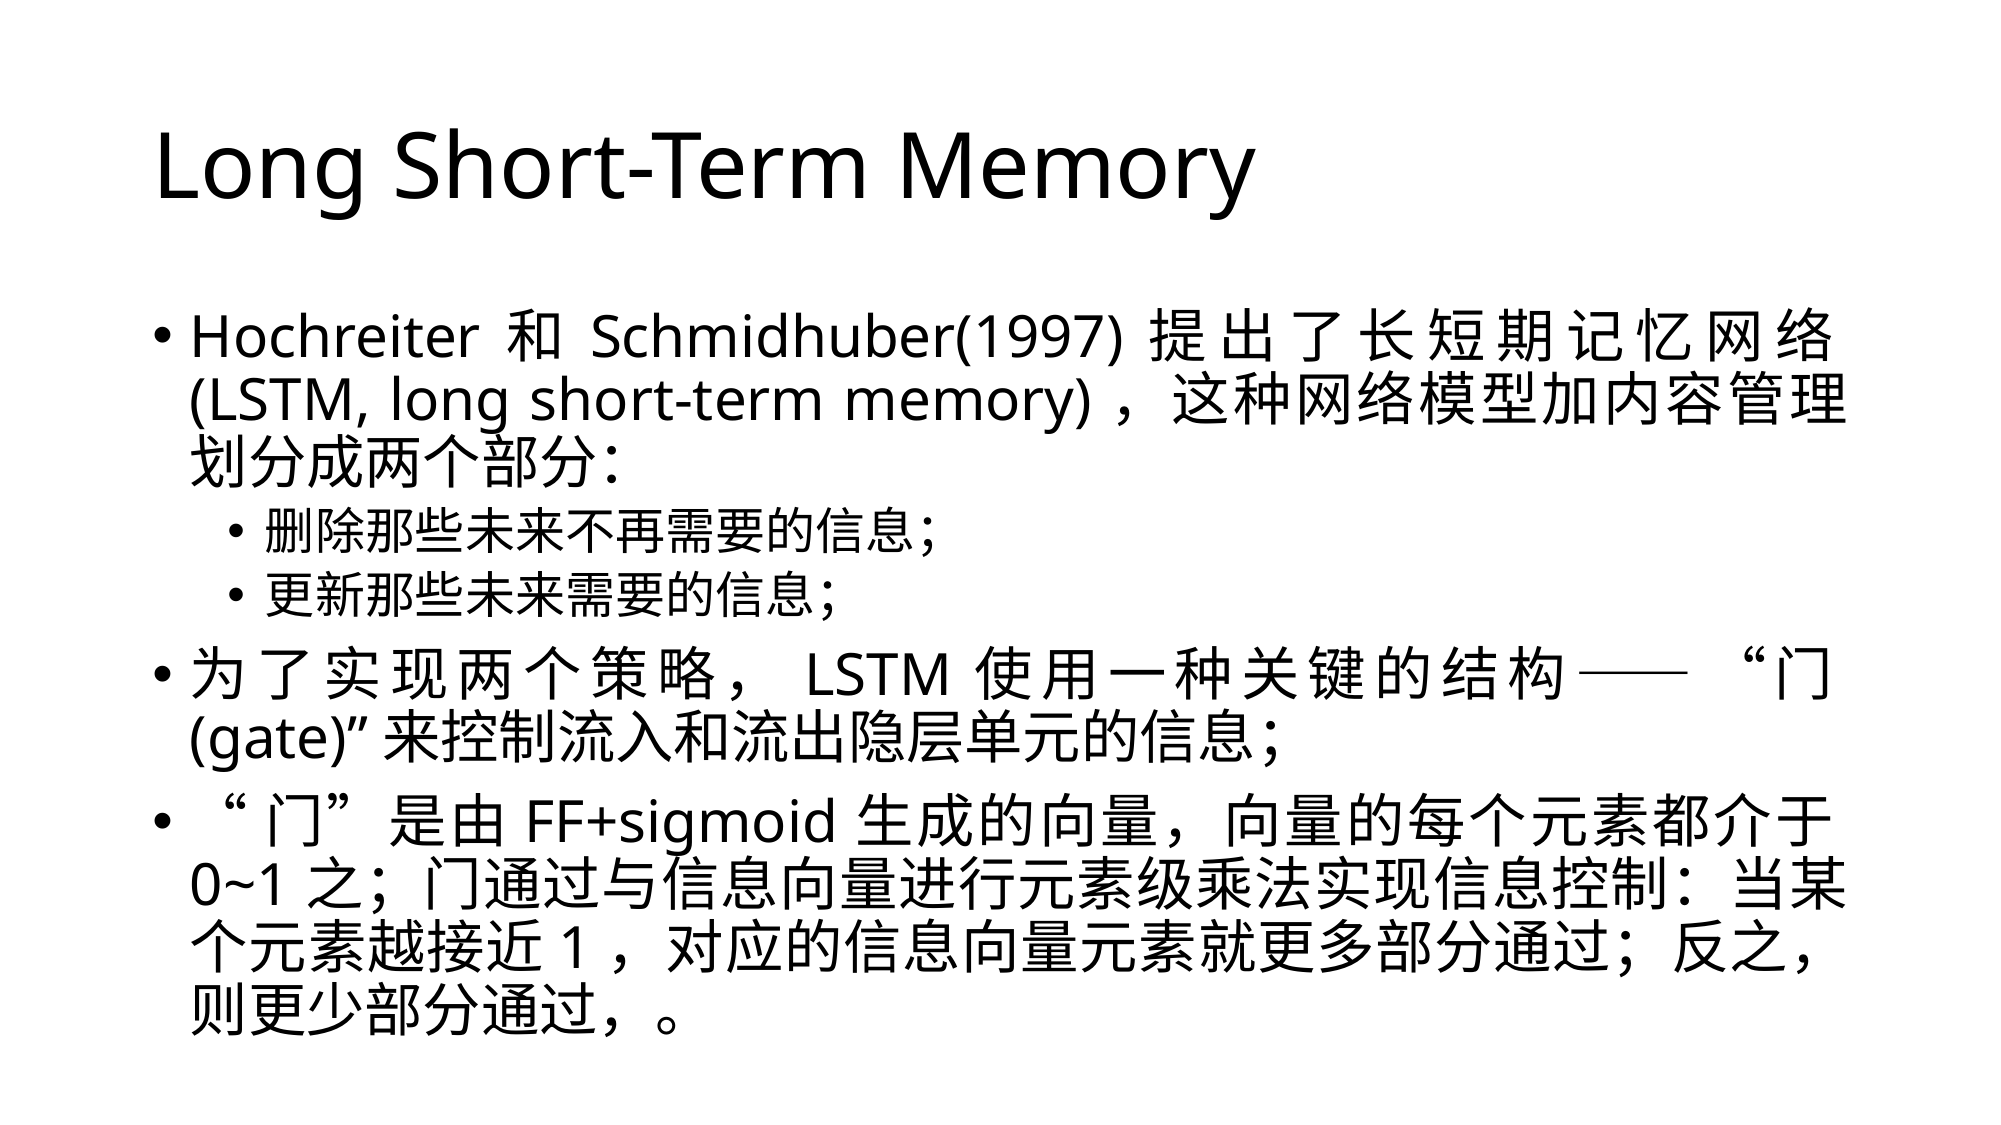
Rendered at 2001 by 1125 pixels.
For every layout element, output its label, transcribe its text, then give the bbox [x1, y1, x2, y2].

title Long Short-Term Memory [137, 59, 1863, 278]
list Hochreiter和Schmidhuber(1997)提出了长短期记忆网络(LSTM, long short-term memory)，这种网络模型加内容管理划分成两个部分： 删除那些未来不再需要的信息； 更新那些未来需要的信息； 为了实现两个策略，LSTM使用一种关键的结构——“门(gate)”来控制流入和流出隐层单元的信息； “门”是由FF+sigmoid生成的向量，向量的每个元素都介于0~1之；门通过与信息向量进行元素级乘法实现信息控制：当某个元素越接近1，对应的信息向量元素就更多部分通过；反之，则更少部分通过，。 [137, 299, 1863, 1089]
